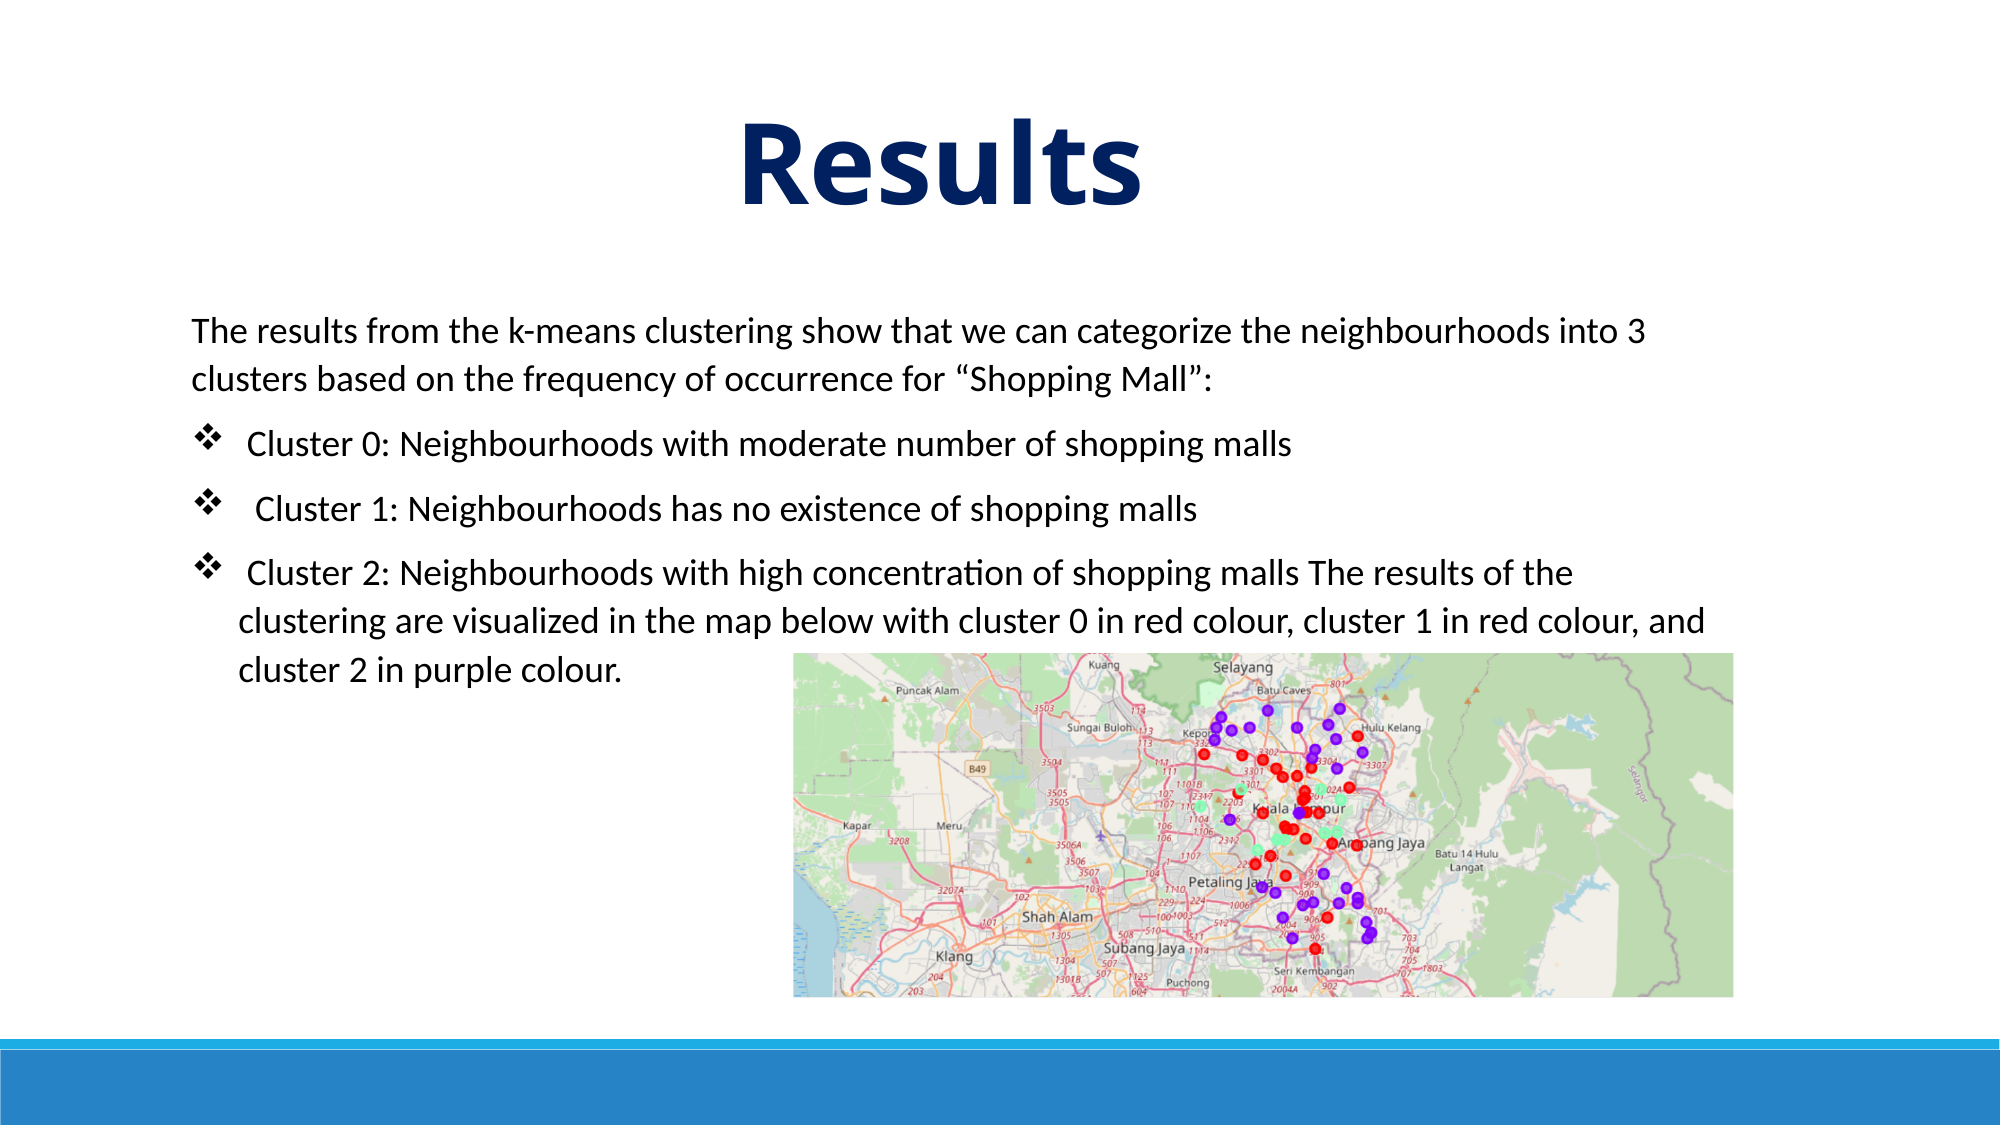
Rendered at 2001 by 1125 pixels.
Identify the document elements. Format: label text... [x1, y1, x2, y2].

picture [792, 652, 1734, 999]
text_box Results The results from the k-means clustering show that we can categorize the neighbourhoods into 3 clusters based on the frequency of occurrence for “Shopping Mall”: Cluster 0: Neighbourhoods with moderate number of shopping malls Cluster 1: Neighbourhoods has no existence of shopping malls Cluster 2: Neighbourhoods with high concentration of shopping malls The results of the clustering are visualized in the map below with cluster 0 in red colour, cluster 1 in red colour, and cluster 2 in purple colour. [176, 74, 1734, 759]
